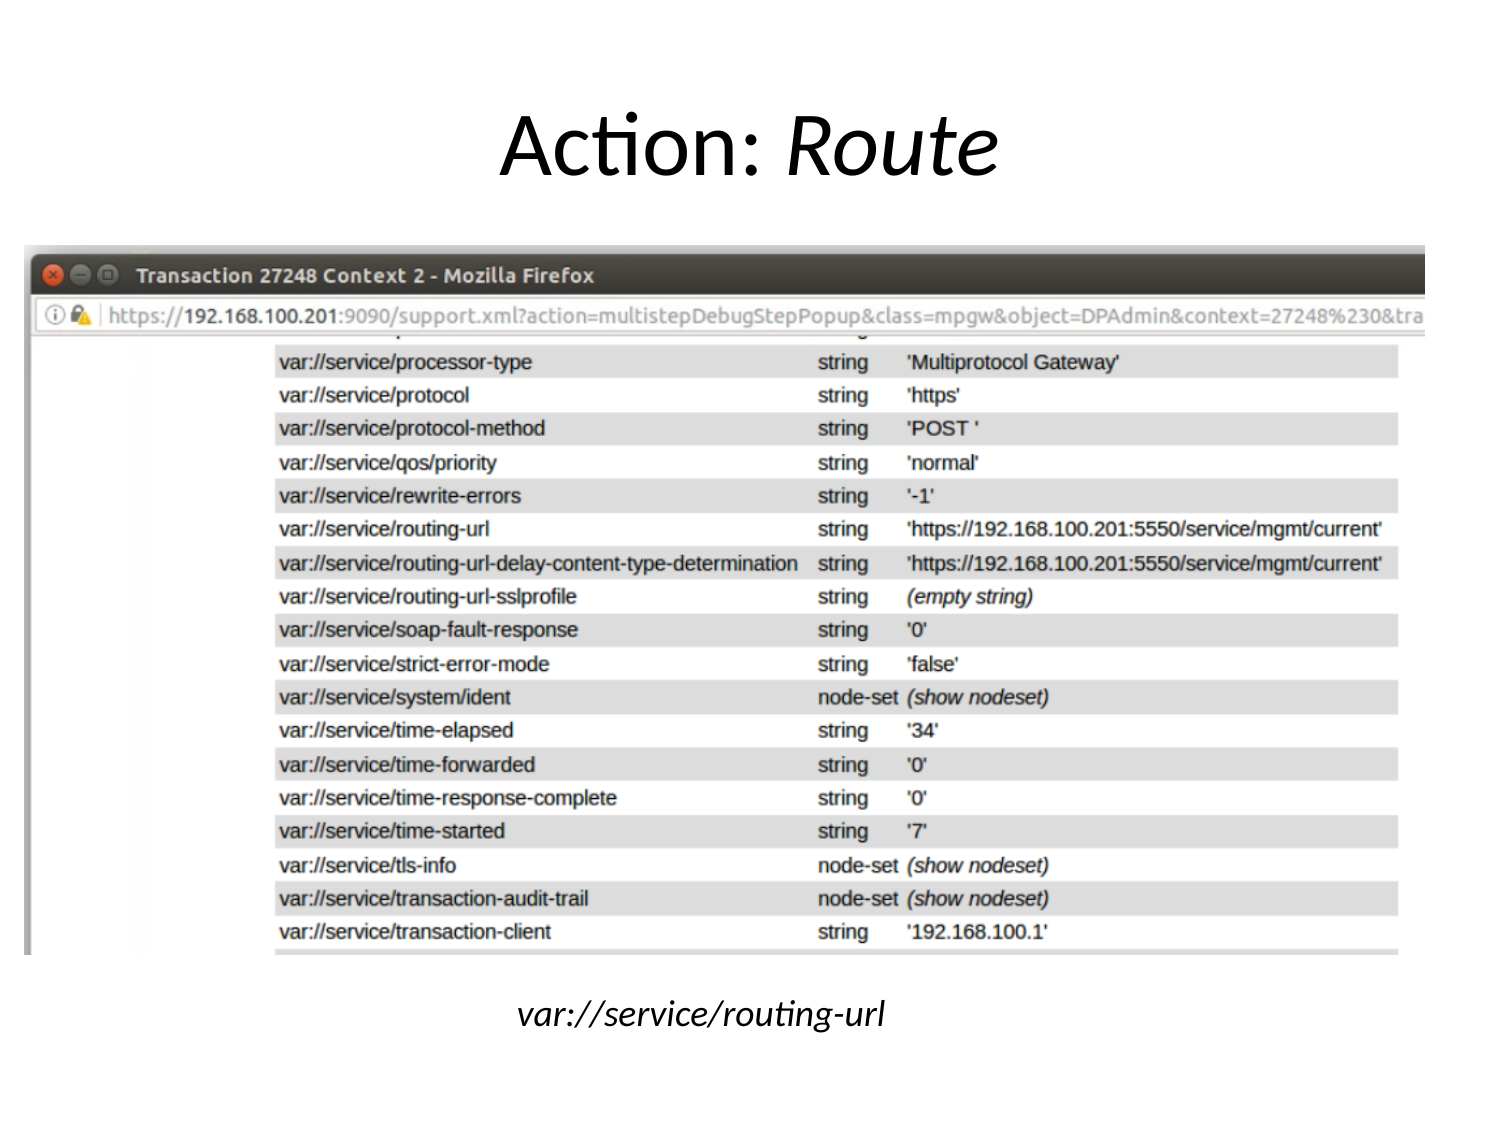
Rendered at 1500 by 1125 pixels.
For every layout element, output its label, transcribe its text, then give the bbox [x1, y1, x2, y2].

text_box var://service/routing-url [502, 981, 901, 1042]
picture [24, 245, 1426, 955]
title Action: Route [75, 45, 1425, 233]
